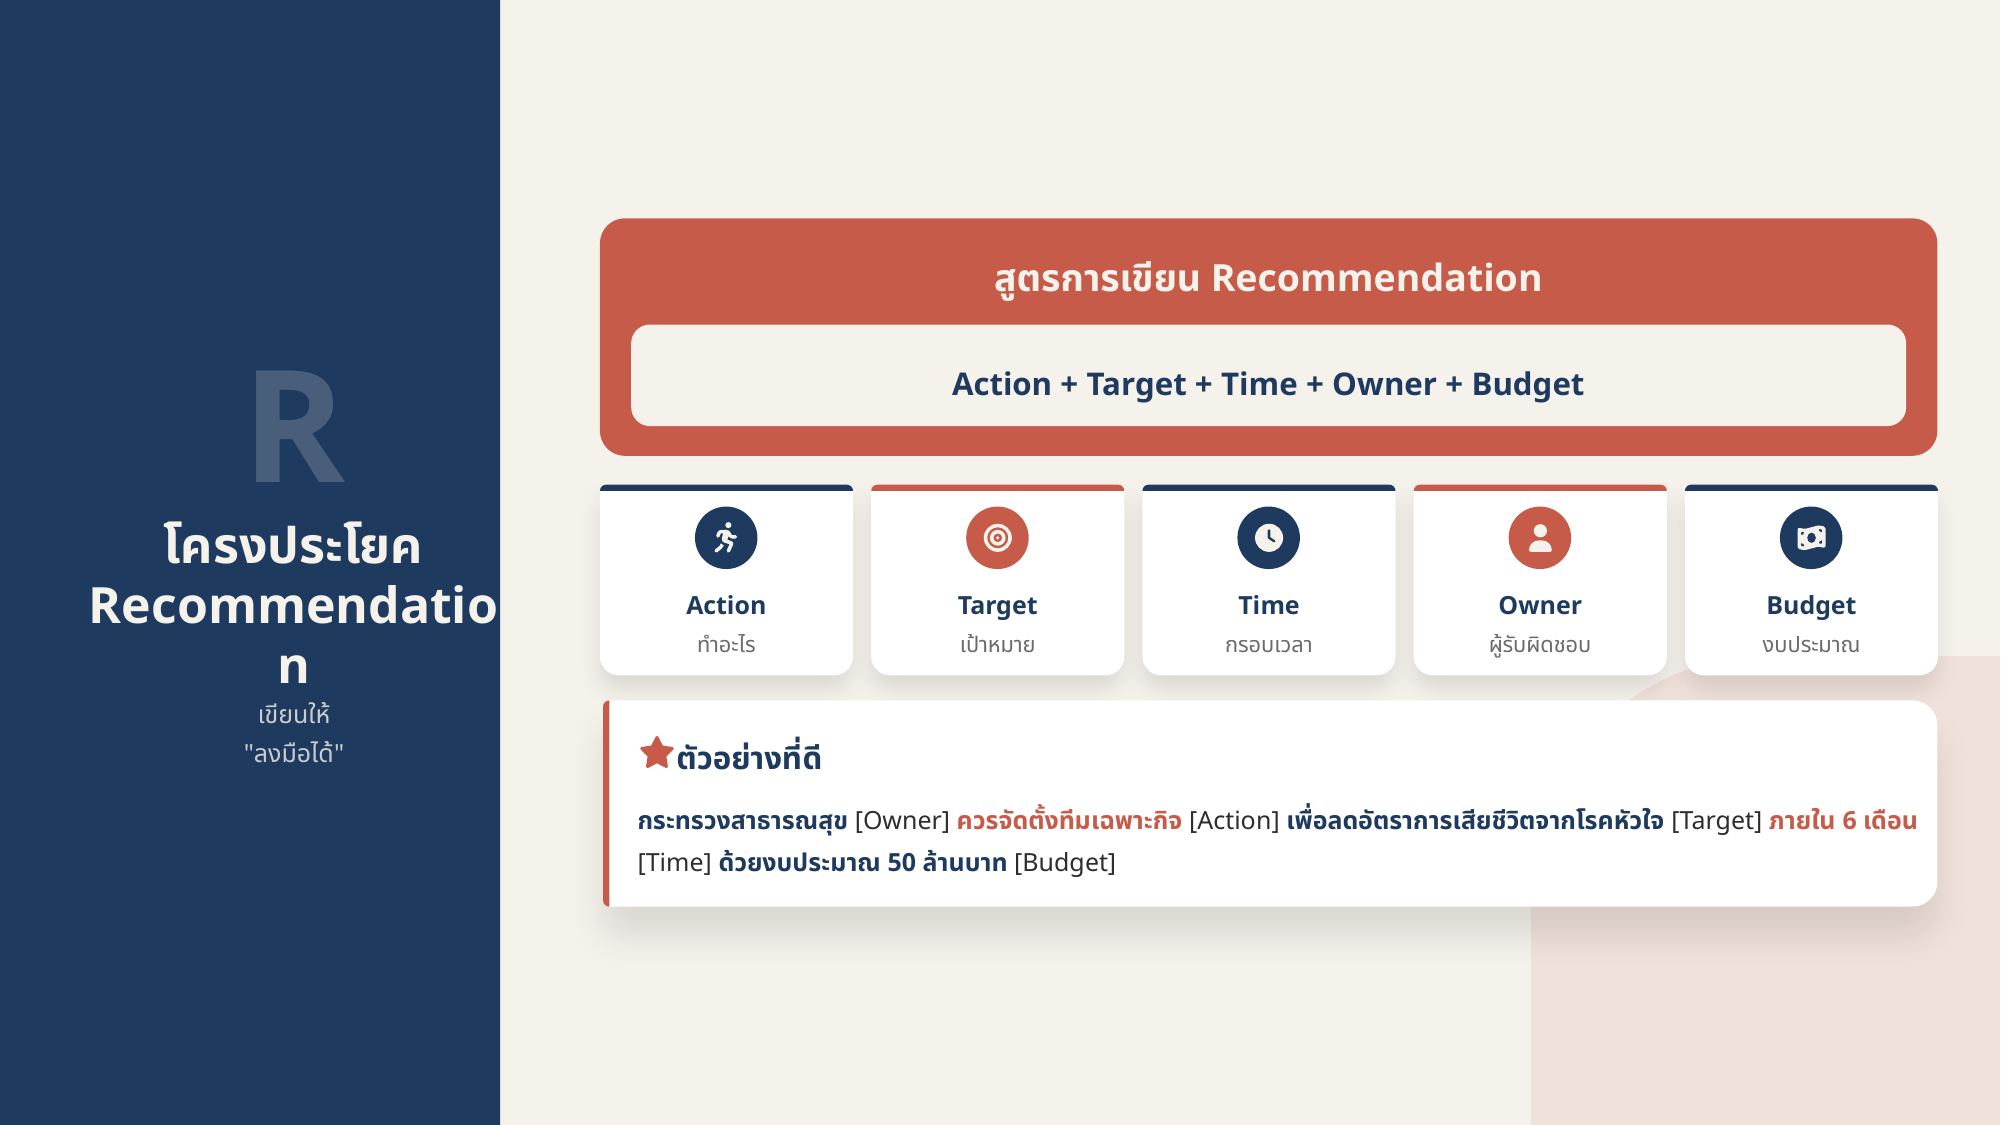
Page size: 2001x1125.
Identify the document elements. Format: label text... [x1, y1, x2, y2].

text_box Budget [1697, 581, 1926, 620]
text_box [0, 0, 501, 1125]
text_box [1779, 506, 1843, 570]
text_box [1413, 491, 1667, 676]
text_box [871, 491, 1125, 676]
text_box Target [883, 581, 1112, 620]
text_box [983, 523, 1012, 552]
text_box ทำอะไร [613, 625, 840, 657]
text_box กรอบเวลา [1155, 625, 1383, 657]
text_box R [206, 359, 382, 516]
text_box ตัวอย่างที่ดี [676, 731, 1922, 776]
text_box [694, 506, 758, 570]
text_box [599, 491, 854, 676]
text_box ผู้รับผิดชอบ [1426, 625, 1654, 657]
text_box [966, 506, 1029, 570]
text_box [1255, 523, 1284, 552]
text_box กระทรวงสาธารณสุข [Owner] ควรจัดตั้งทีมเฉพาะกิจ [Action] เพื่อลดอัตราการเสียชีวิตจากโรคหัวใจ [Target] ภายใน 6 เดือน [Time] ด้วยงบประมาณ 50 ล้านบาท [Budget] [637, 794, 1919, 876]
text_box [1237, 506, 1300, 570]
text_box [599, 484, 854, 491]
text_box เขียนให้ "ลงมือได้" [236, 690, 352, 766]
text_box [714, 543, 724, 553]
text_box [1684, 491, 1939, 676]
text_box [1413, 484, 1667, 491]
text_box [1528, 540, 1552, 552]
text_box โครงประโยค Recommendation [79, 540, 508, 666]
text_box [631, 324, 1907, 427]
text_box Time [1155, 581, 1384, 620]
text_box [1797, 525, 1826, 550]
text_box [1142, 491, 1396, 676]
text_box [725, 522, 732, 529]
text_box [1531, 656, 2000, 1125]
text_box [610, 700, 1938, 907]
text_box [599, 218, 1938, 456]
text_box [1684, 484, 1939, 491]
text_box [871, 484, 1125, 491]
text_box งบประมาณ [1698, 625, 1925, 657]
text_box [603, 700, 610, 907]
text_box สูตรการเขียน Recommendation [621, 249, 1916, 300]
text_box Action + Target + Time + Owner + Budget [648, 349, 1889, 402]
text_box [640, 735, 674, 768]
text_box เป้าหมาย [884, 625, 1111, 657]
text_box Action [612, 581, 841, 620]
text_box [716, 529, 738, 553]
text_box [1533, 524, 1548, 538]
text_box [1142, 484, 1396, 491]
text_box Owner [1426, 581, 1655, 620]
text_box [1508, 506, 1572, 570]
